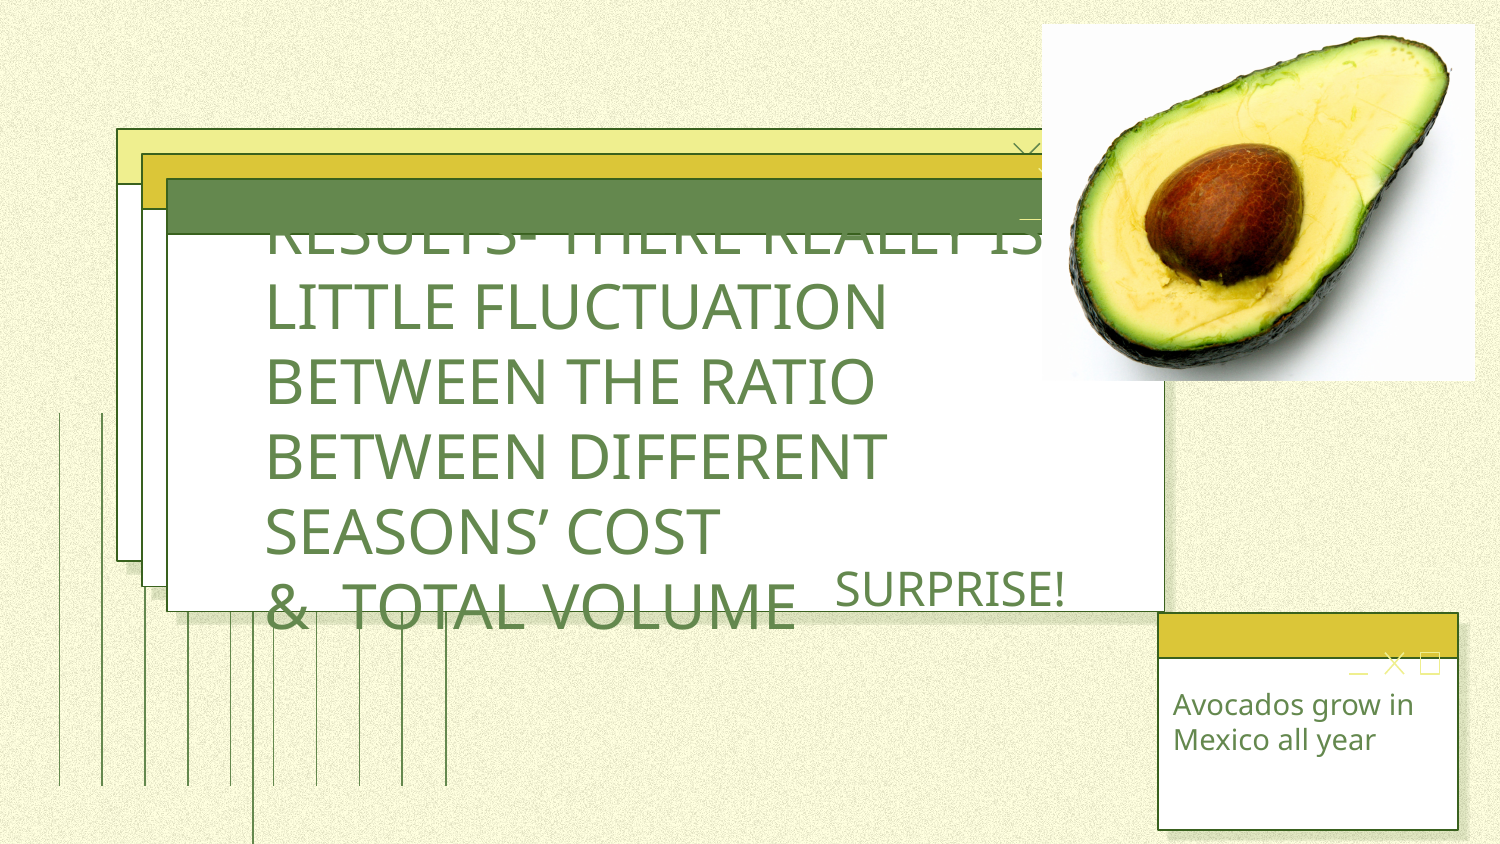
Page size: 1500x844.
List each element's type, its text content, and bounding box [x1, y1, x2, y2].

title SURPRISE! [773, 526, 1128, 649]
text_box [1157, 612, 1459, 831]
picture [0, 0, 1500, 844]
subtitle RESULTS- THERE REALLY IS LITTLE FLUCTUATION BETWEEN THE RATIO BETWEEN DIFFERENT SEASONS’ COST & TOTAL VOLUME [249, 274, 1113, 560]
